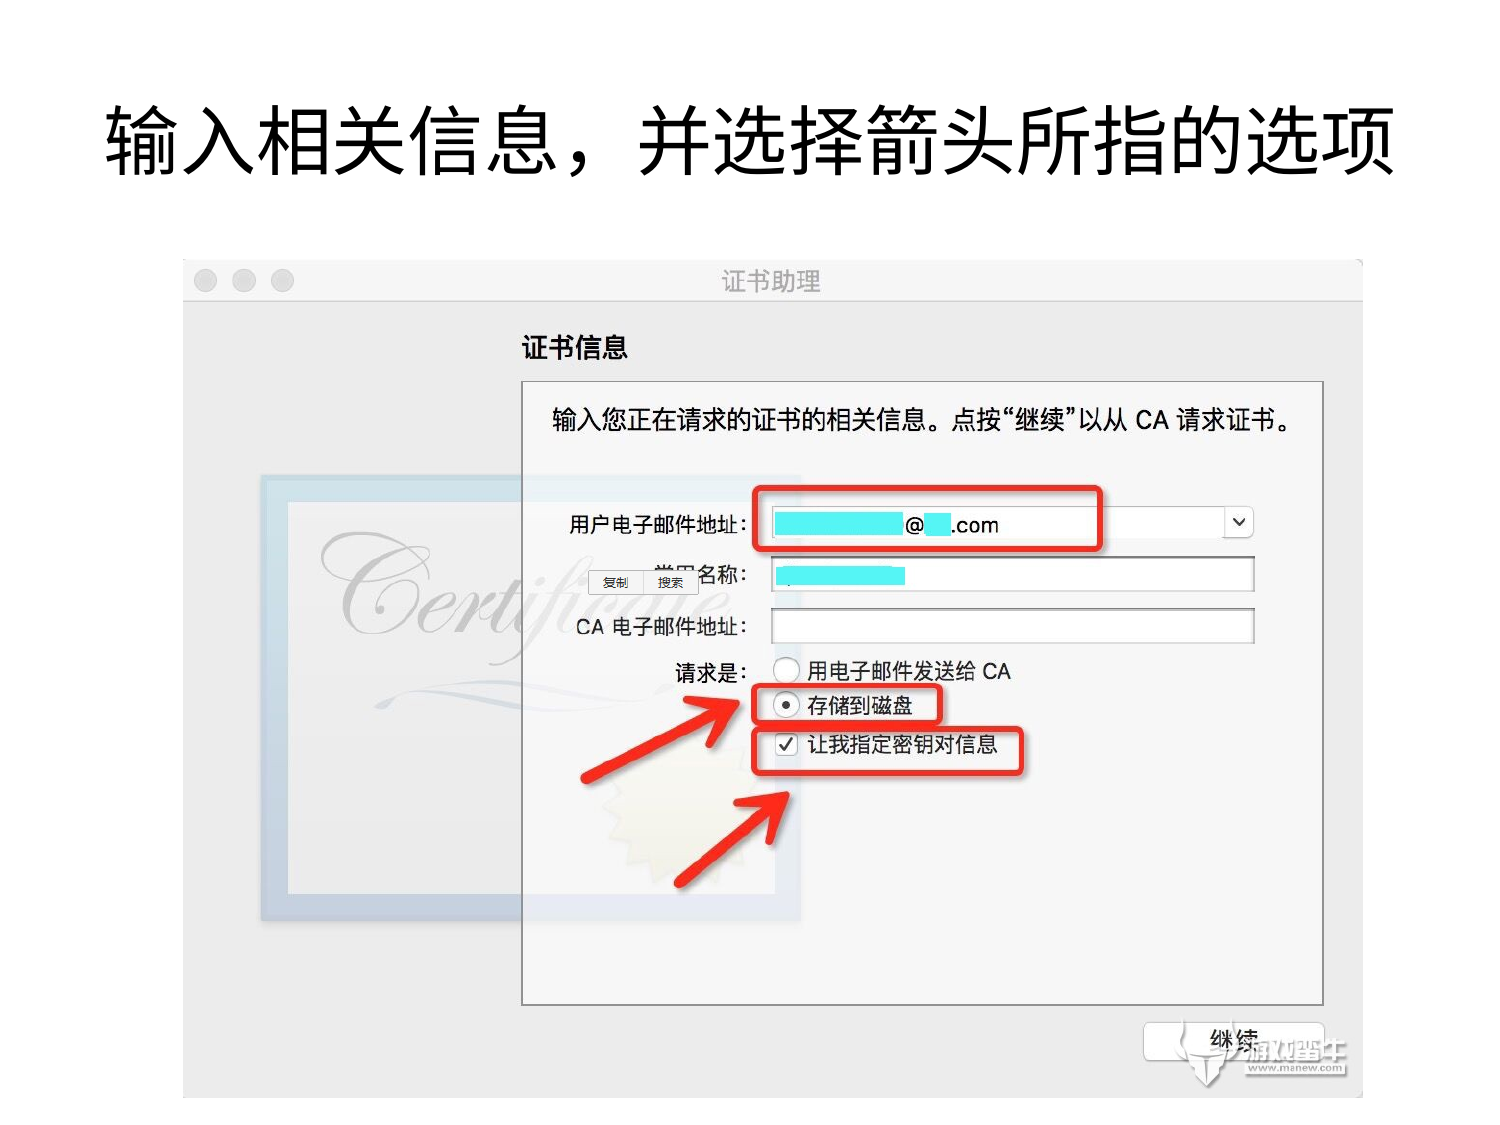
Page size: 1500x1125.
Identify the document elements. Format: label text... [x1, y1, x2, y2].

title 输入相关信息，并选择箭头所指的选项 [75, 45, 1425, 233]
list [182, 255, 1368, 1114]
